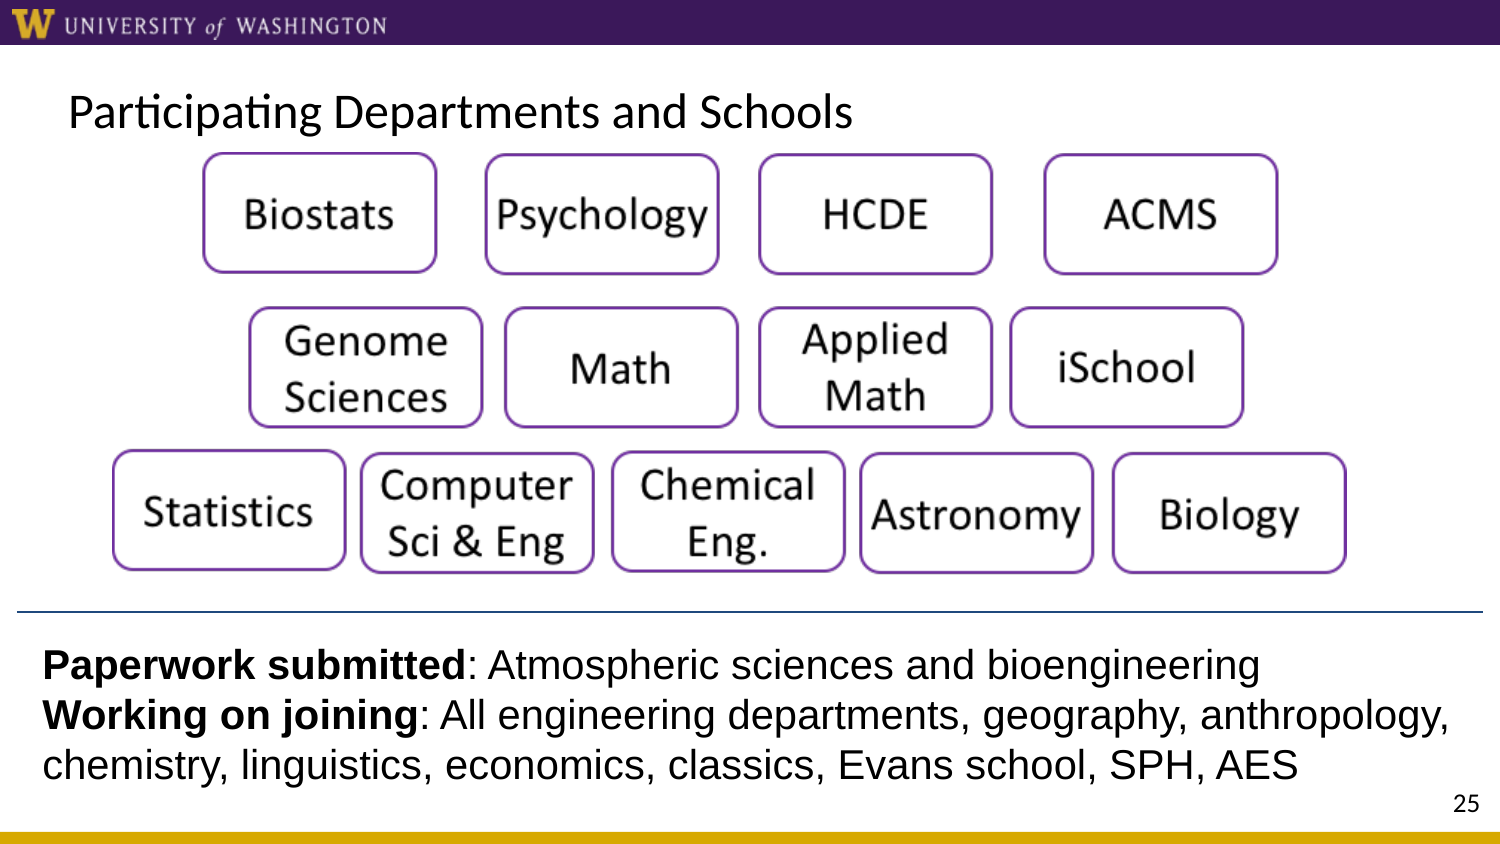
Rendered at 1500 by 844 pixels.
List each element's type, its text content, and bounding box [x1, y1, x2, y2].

slide_number 25 [1403, 779, 1494, 844]
picture [112, 151, 1348, 598]
title Participating Departments and Schools [54, 52, 1405, 165]
text_box Paperwork submitted: Atmospheric sciences and bioengineering Working on joining: All engineering departments, geography, anthropology, chemistry, linguistics, economics, classics, Evans school, SPH, AES [27, 622, 1471, 820]
picture [12, 9, 387, 40]
